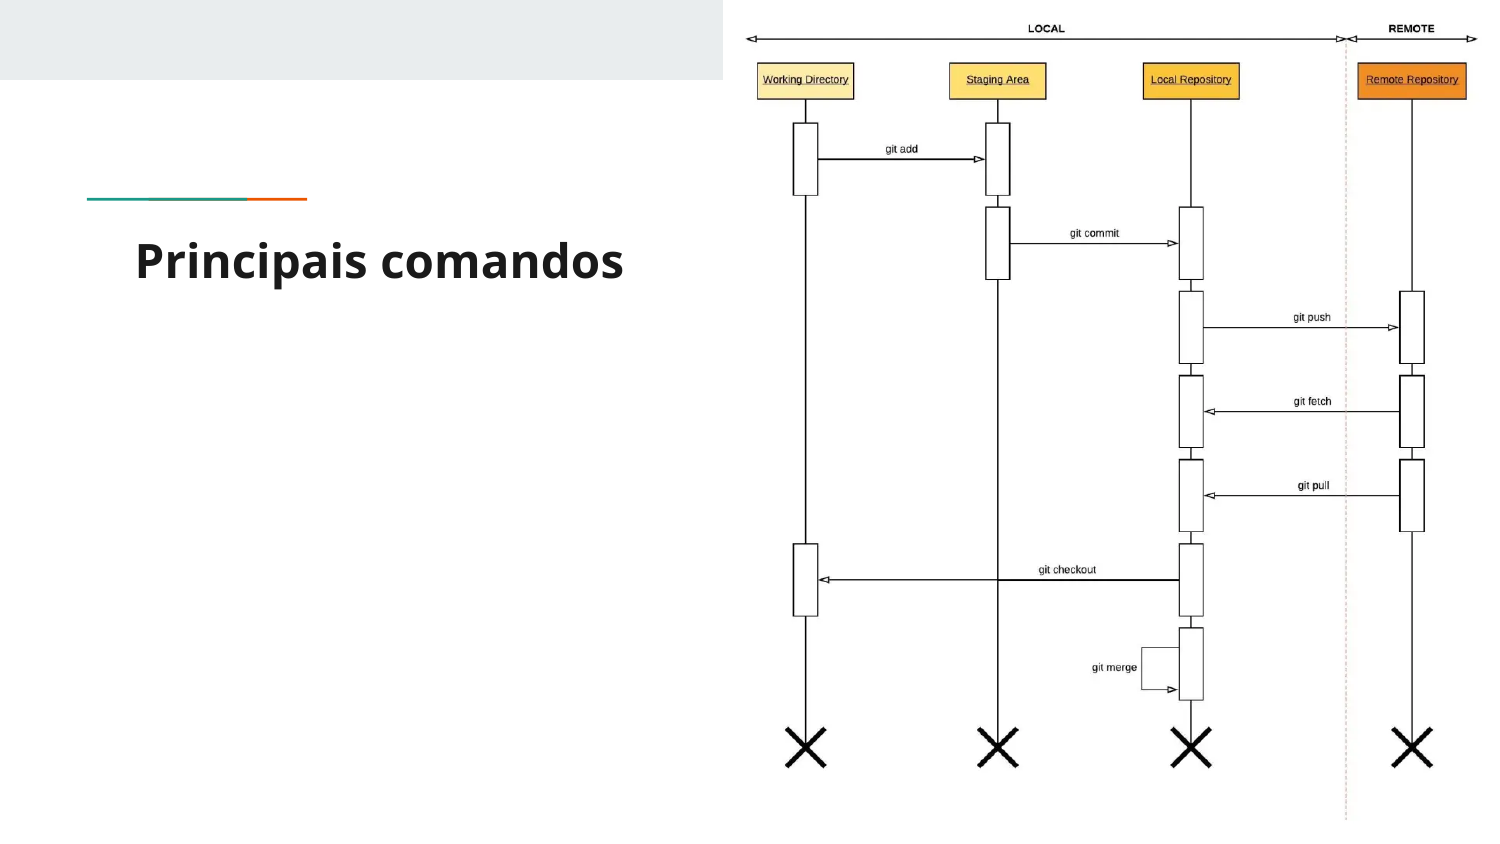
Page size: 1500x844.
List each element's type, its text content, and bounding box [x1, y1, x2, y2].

title Principais comandos [119, 216, 717, 305]
picture [722, 0, 1500, 844]
